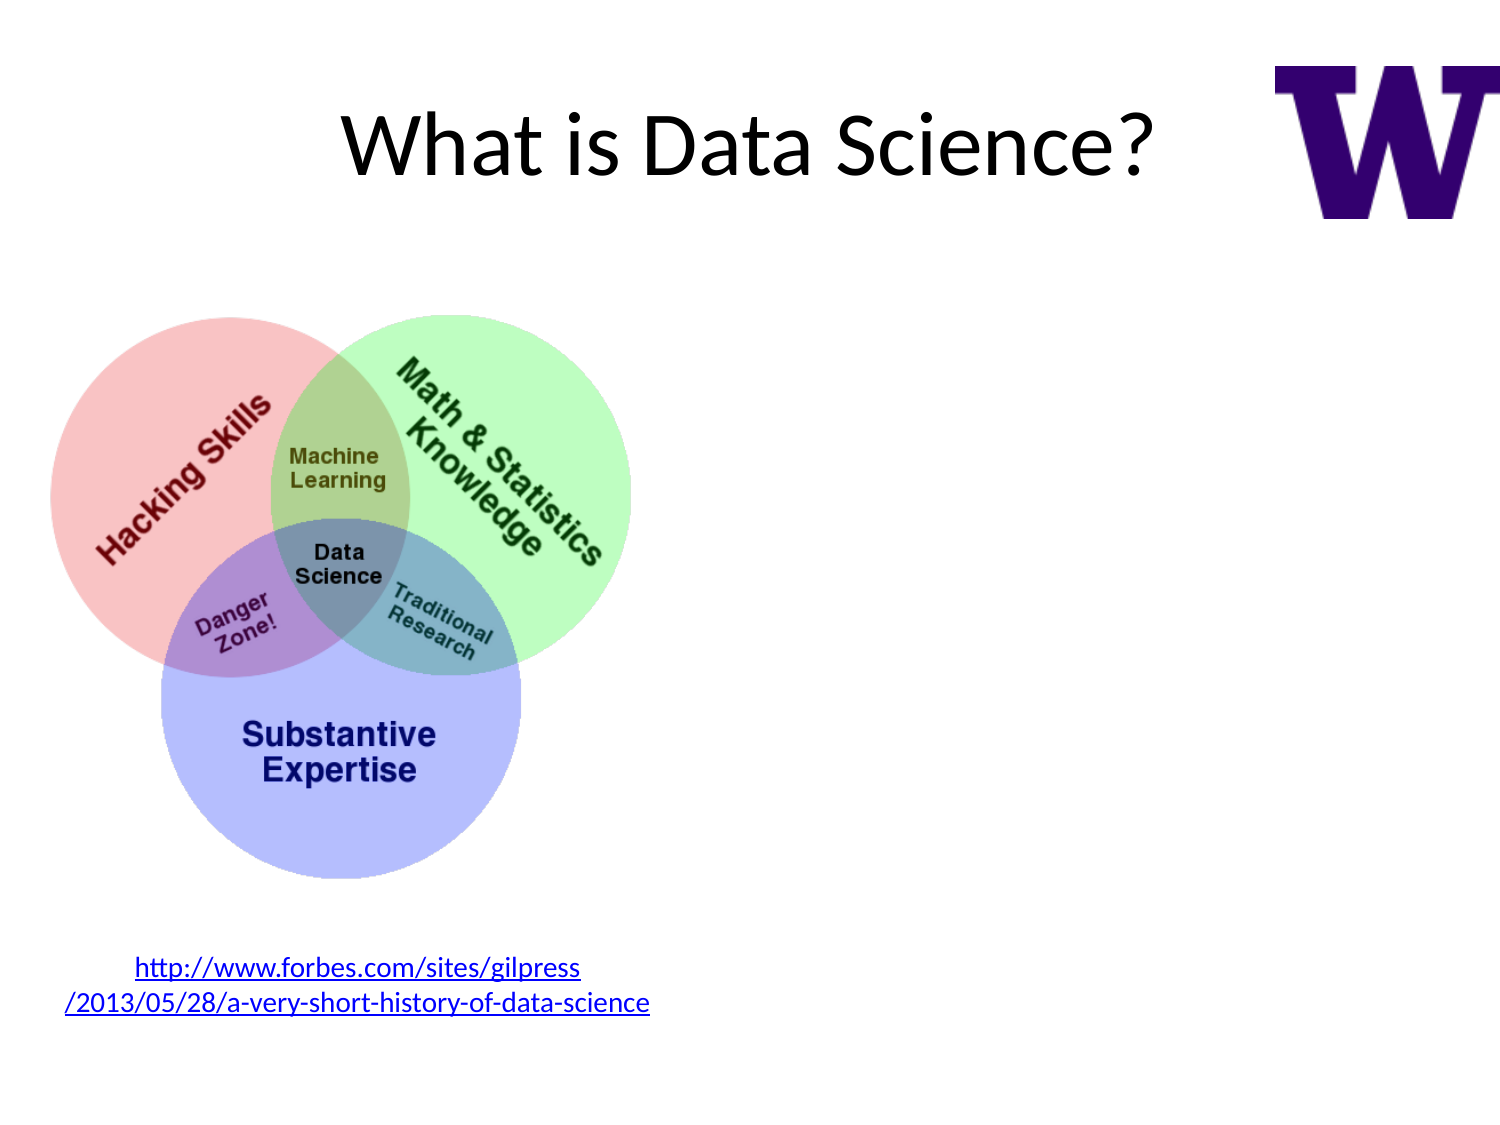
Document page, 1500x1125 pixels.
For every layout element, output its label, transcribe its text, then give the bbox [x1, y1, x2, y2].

text_box http://www.forbes.com/sites/gilpress/2013/05/28/a-very-short-history-of-data-science [37, 940, 678, 1026]
picture [37, 313, 641, 889]
text_box What is Data Science? [74, 45, 1425, 233]
picture [1274, 66, 1500, 220]
